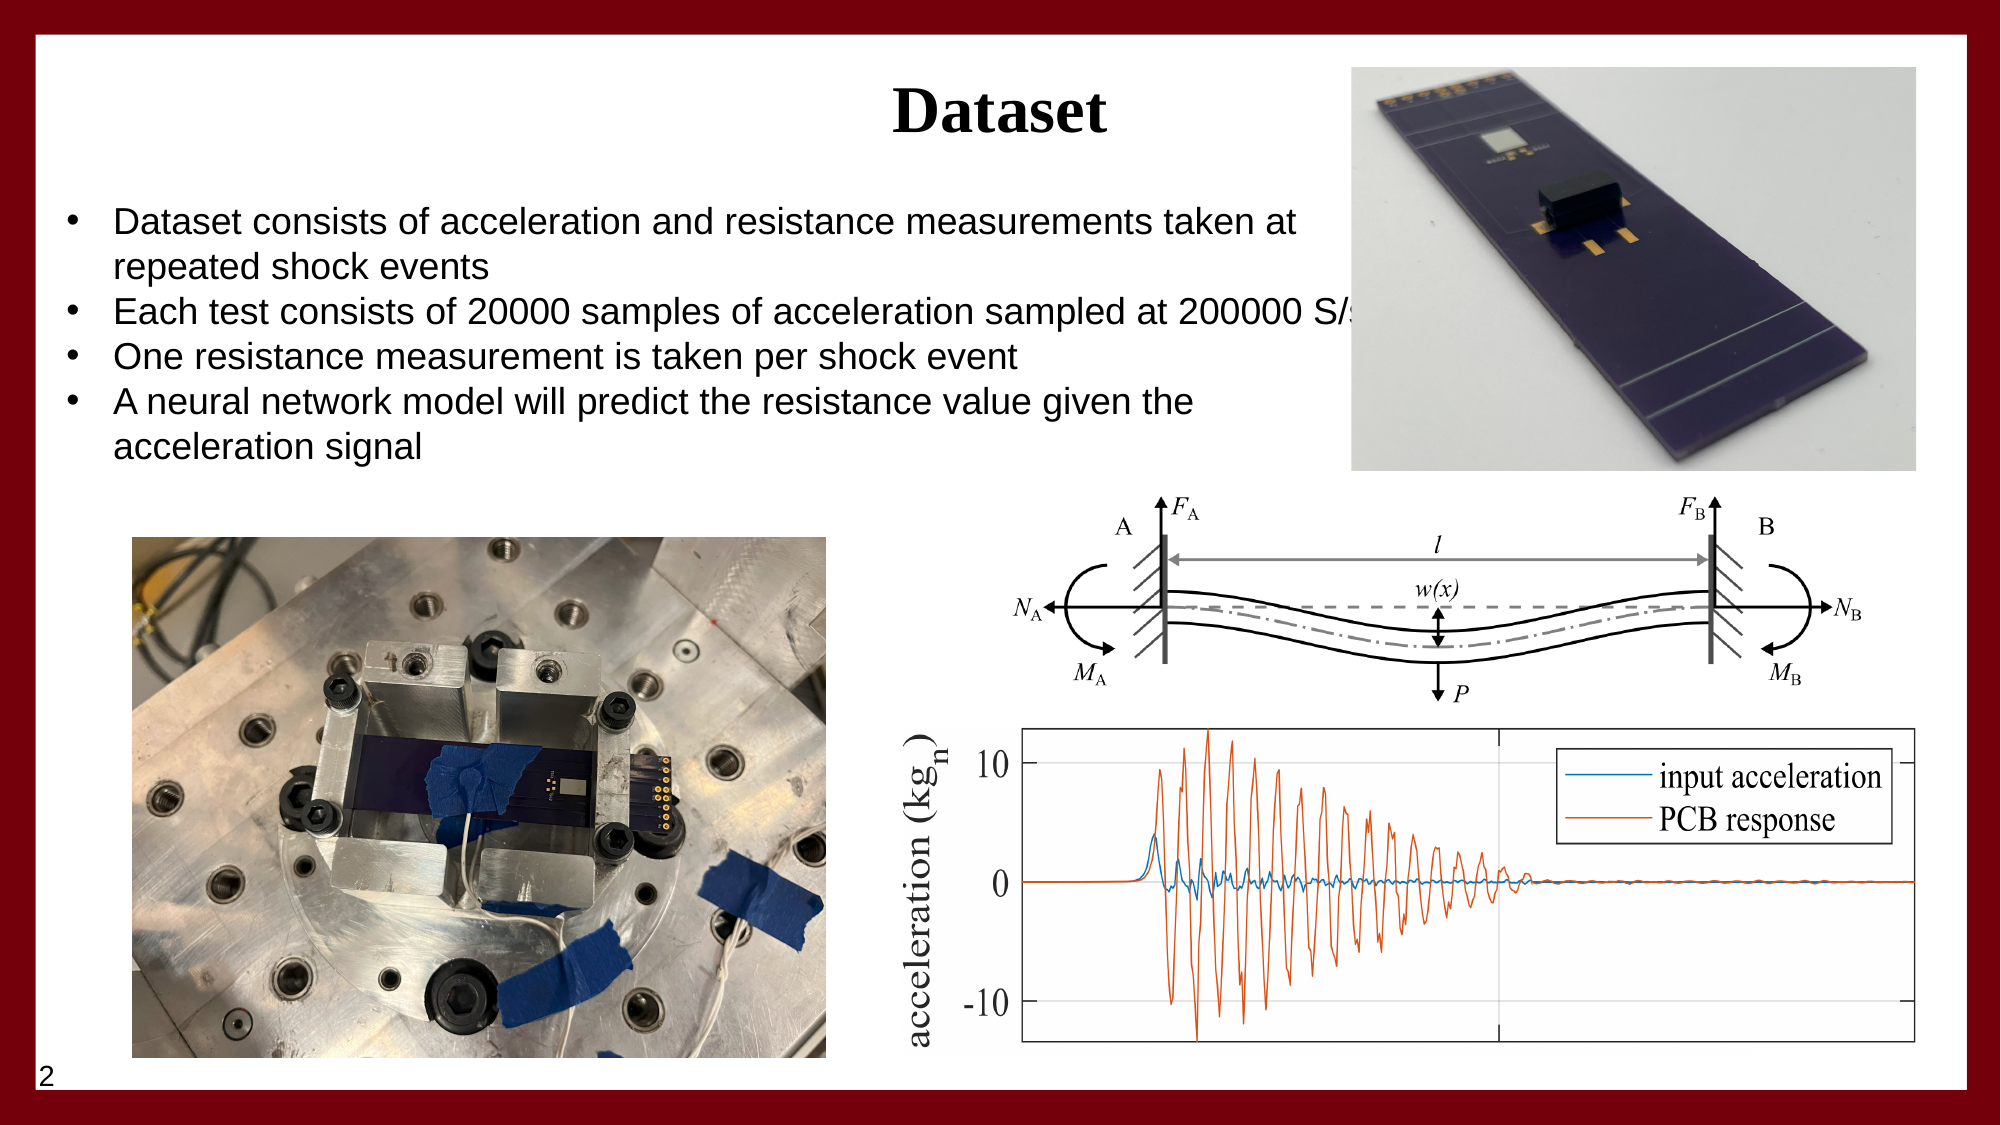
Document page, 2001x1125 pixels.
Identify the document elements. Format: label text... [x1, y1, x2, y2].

text_box Dataset consists of acceleration and resistance measurements taken at repeated shock events Each test consists of 20000 samples of acceleration sampled at 200000 S/s One resistance measurement is taken per shock event A neural network model will predict the resistance value given the acceleration signal [51, 189, 1347, 474]
text_box Dataset [83, 67, 1349, 189]
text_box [902, 727, 1917, 1058]
picture [0, 0, 2001, 1125]
